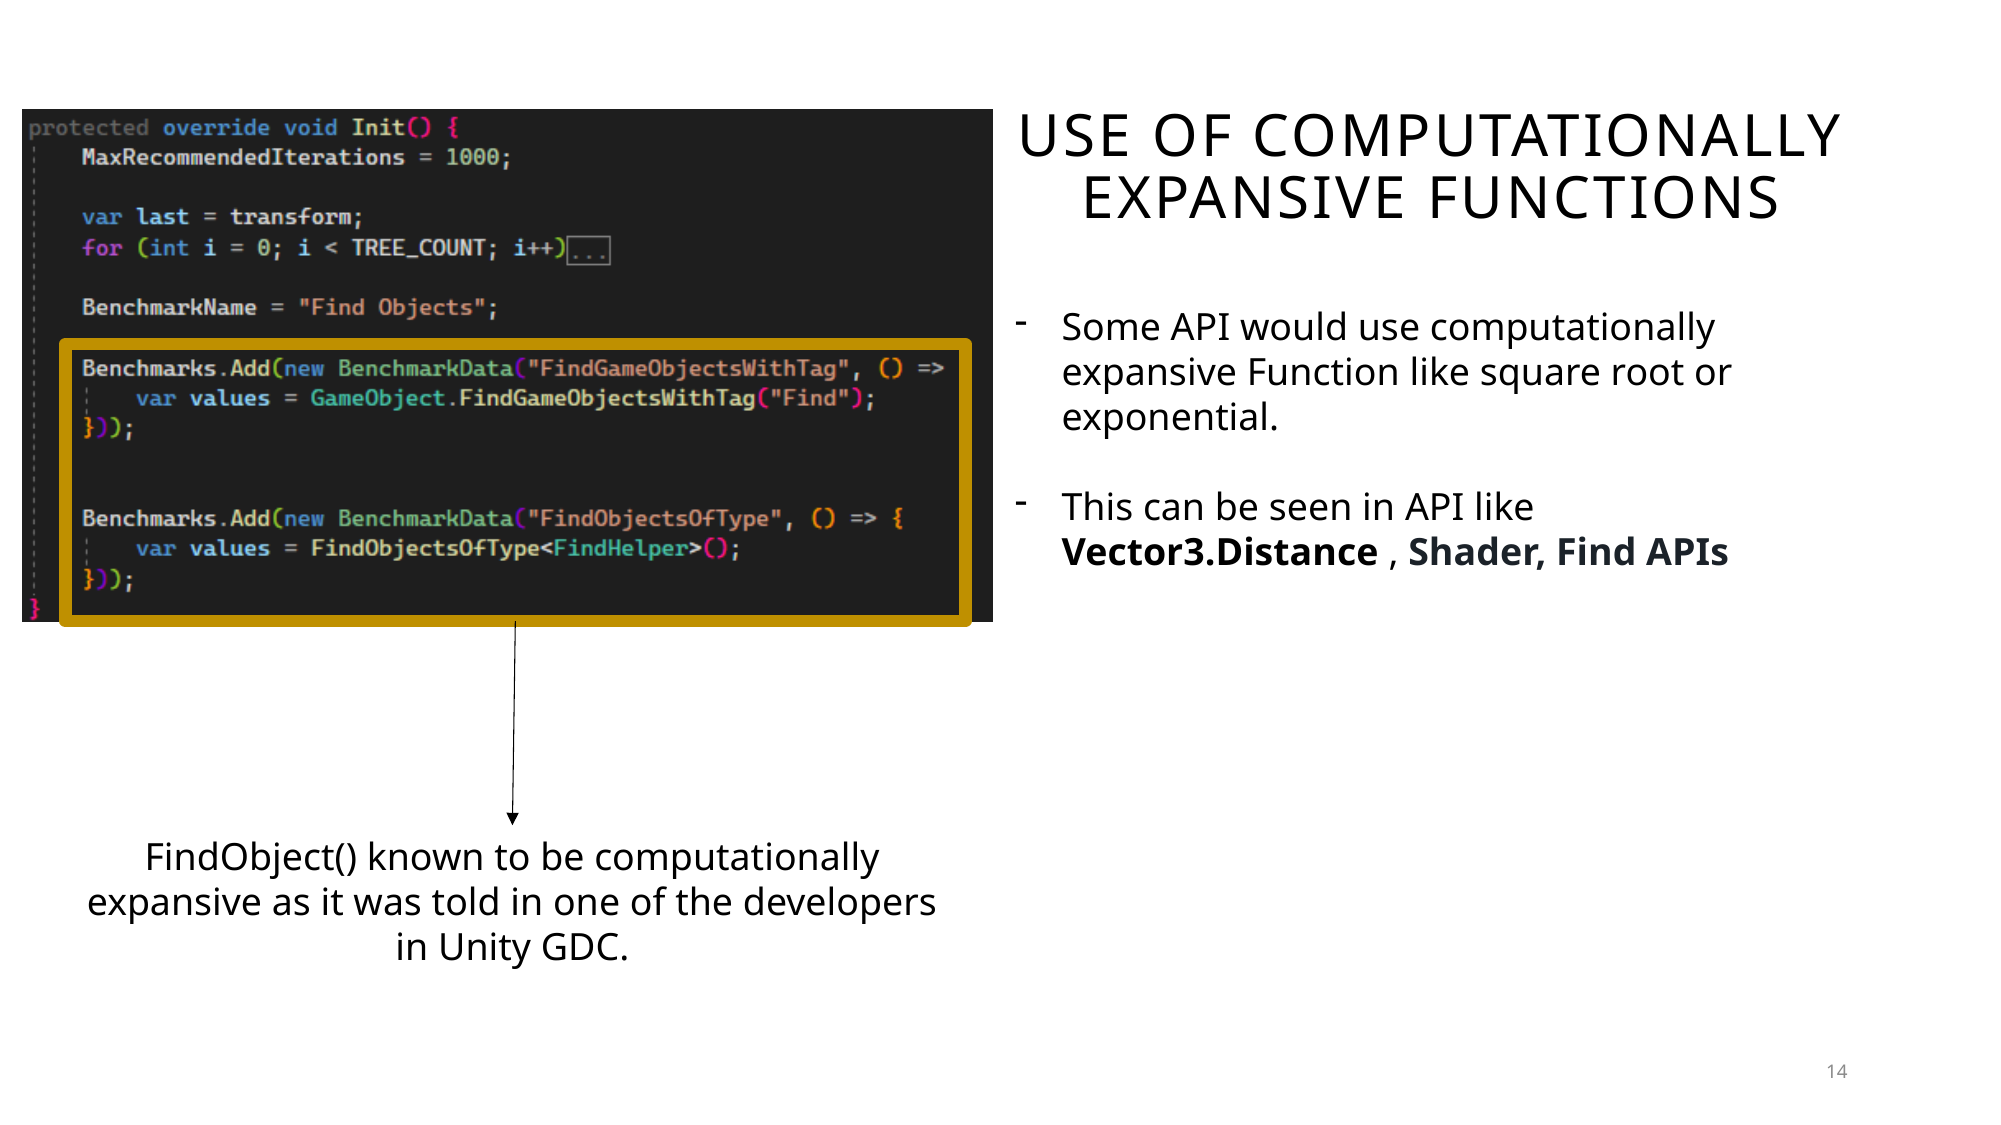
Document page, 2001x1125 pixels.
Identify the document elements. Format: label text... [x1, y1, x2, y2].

picture [22, 109, 993, 622]
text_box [512, 621, 516, 826]
title Use of Computationally expansive functions [999, 59, 1863, 278]
slide_number 14 [1412, 1042, 1863, 1103]
text_box Some API would use computationally expansive Function like square root or exponential. This can be seen in API like Vector3.Distance , Shader, Find APIs [999, 295, 1830, 716]
text_box FindObject() known to be computationally expansive as it was told in one of the developers in Unity GDC. [65, 825, 960, 975]
